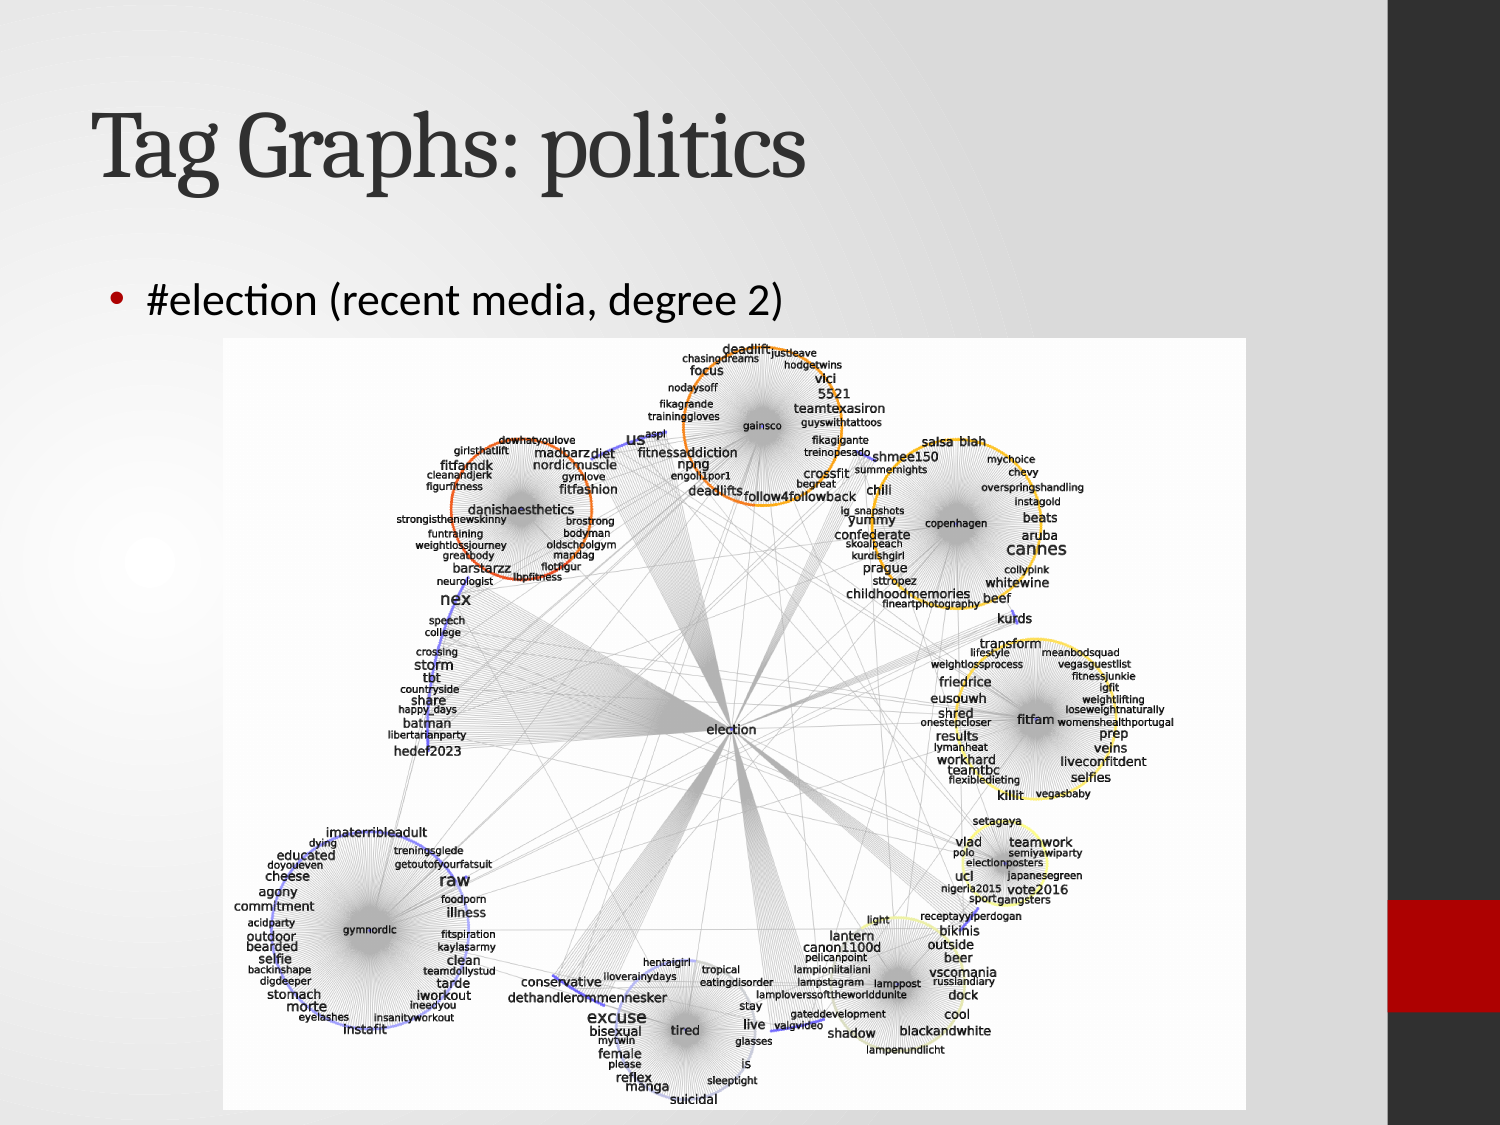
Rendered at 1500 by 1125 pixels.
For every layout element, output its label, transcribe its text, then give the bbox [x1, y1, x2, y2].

title Tag Graphs: politics [75, 45, 1325, 233]
picture [223, 338, 1246, 1111]
list #election (recent media, degree 2) [75, 262, 1325, 1050]
